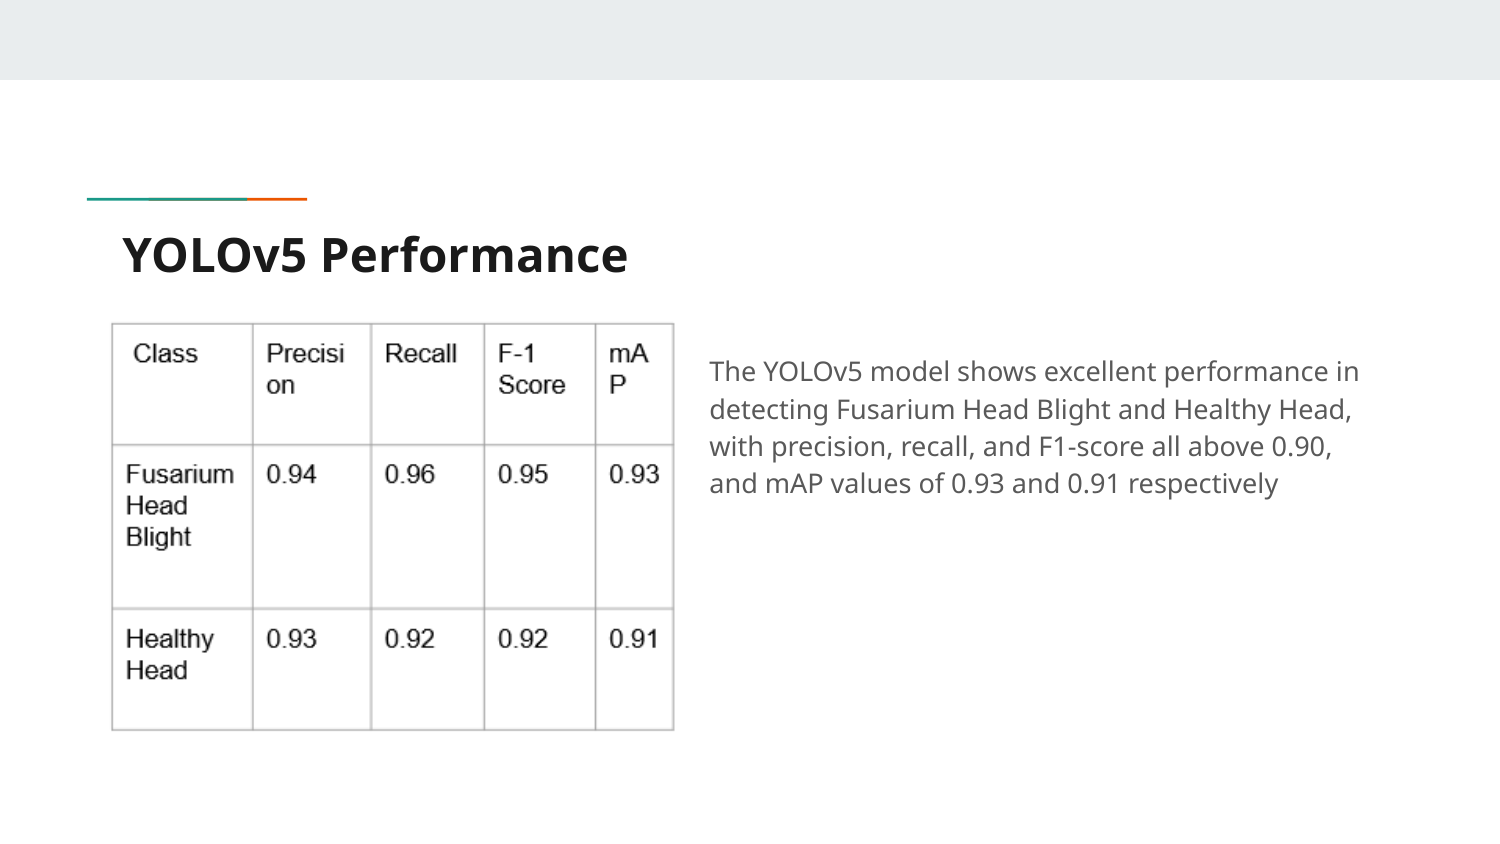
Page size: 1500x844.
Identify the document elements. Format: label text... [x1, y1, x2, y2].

title YOLOv5 Performance [107, 210, 1369, 298]
picture [107, 314, 682, 739]
list The YOLOv5 model shows excellent performance in detecting Fusarium Head Blight and Healthy Head, with precision, recall, and F1-score all above 0.90, and mAP values of 0.93 and 0.91 respectively [694, 335, 1381, 712]
